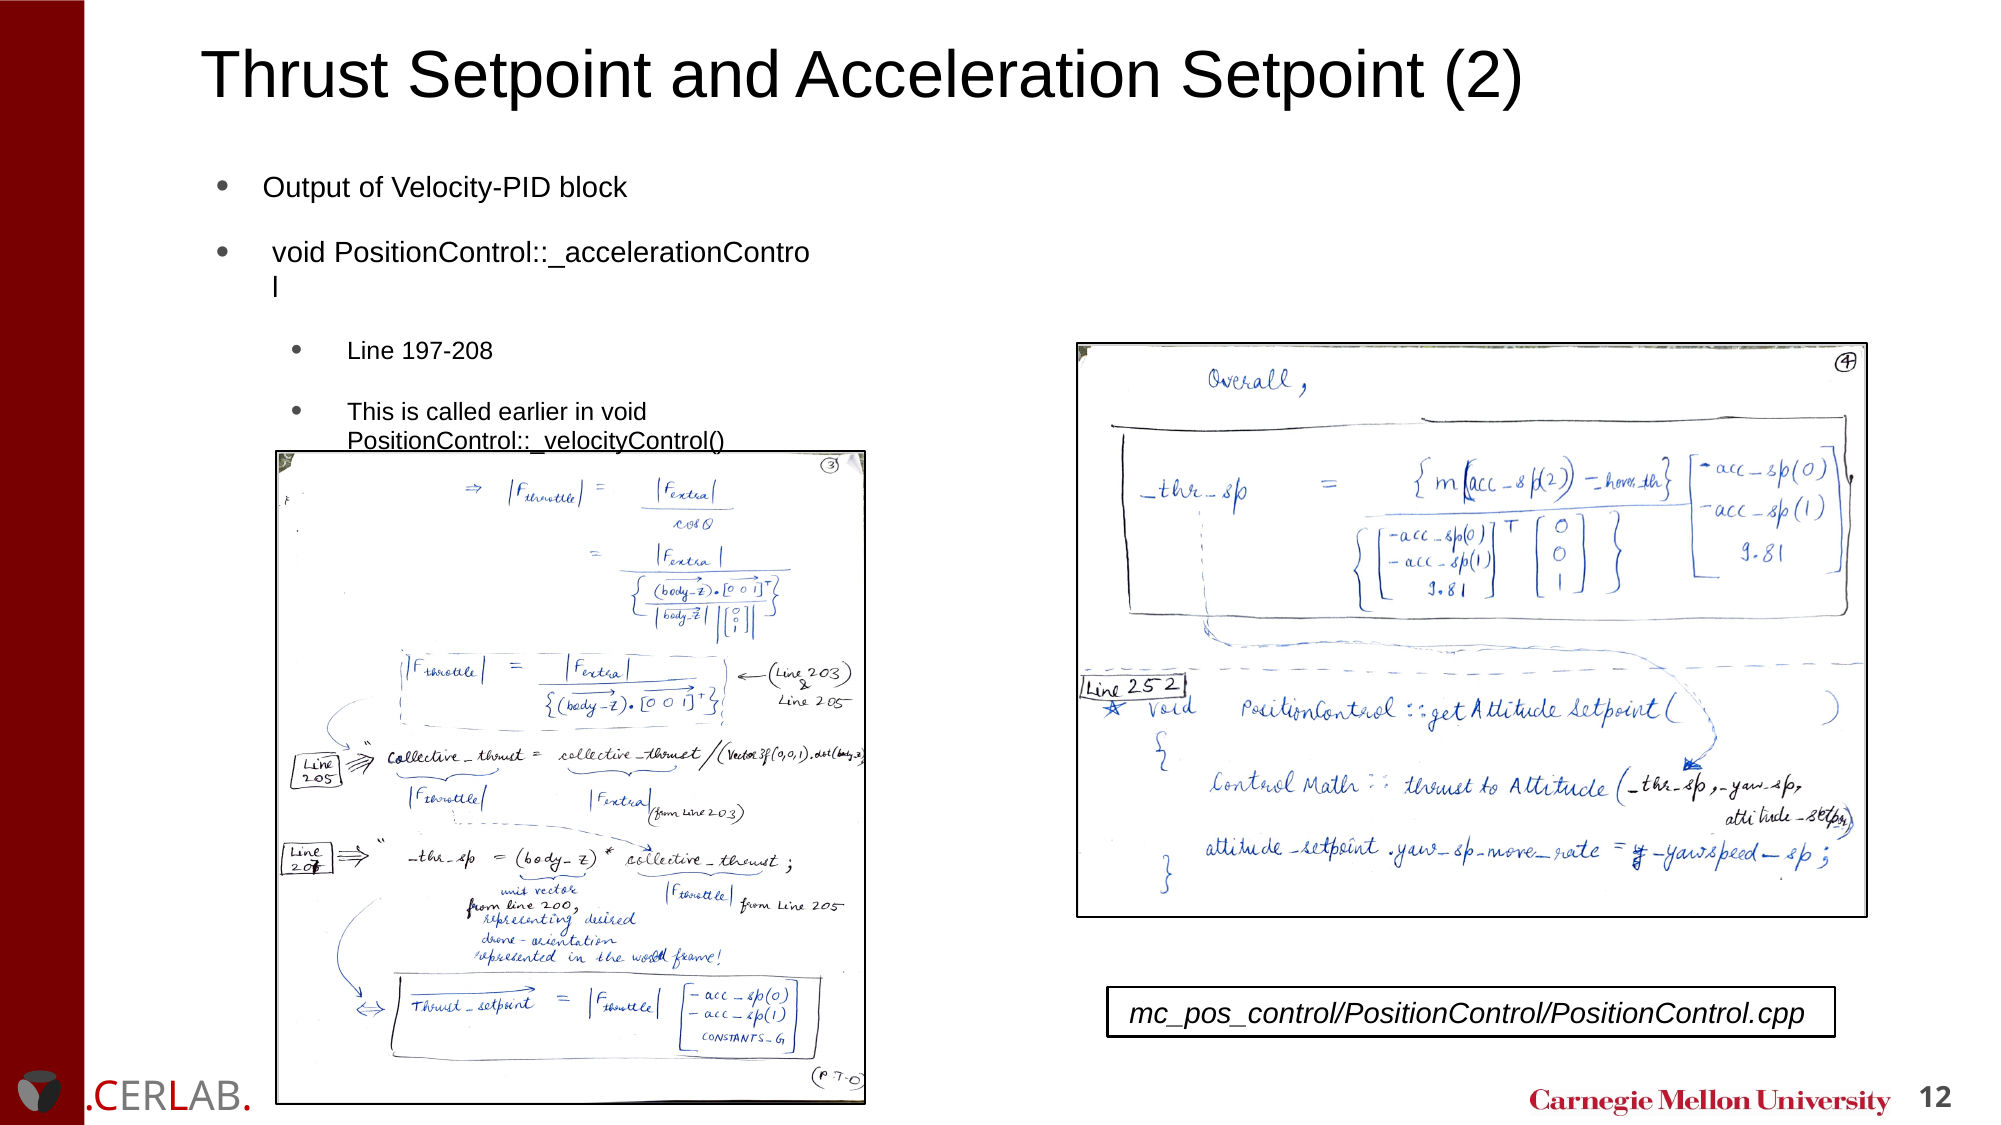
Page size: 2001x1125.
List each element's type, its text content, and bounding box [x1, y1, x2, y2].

picture [1077, 343, 1867, 917]
text_box Thrust Setpoint and Acceleration Setpoint (2) [200, 30, 1829, 161]
picture [276, 452, 865, 1104]
picture [1530, 1089, 1891, 1116]
text_box mc_pos_control/PositionControl/PositionControl.cpp [1107, 986, 1836, 1037]
text_box Output of Velocity-PID block void PositionControl::_accelerationControl Line 197-208 This is called earlier in void PositionControl::_velocityControl() [200, 160, 832, 465]
